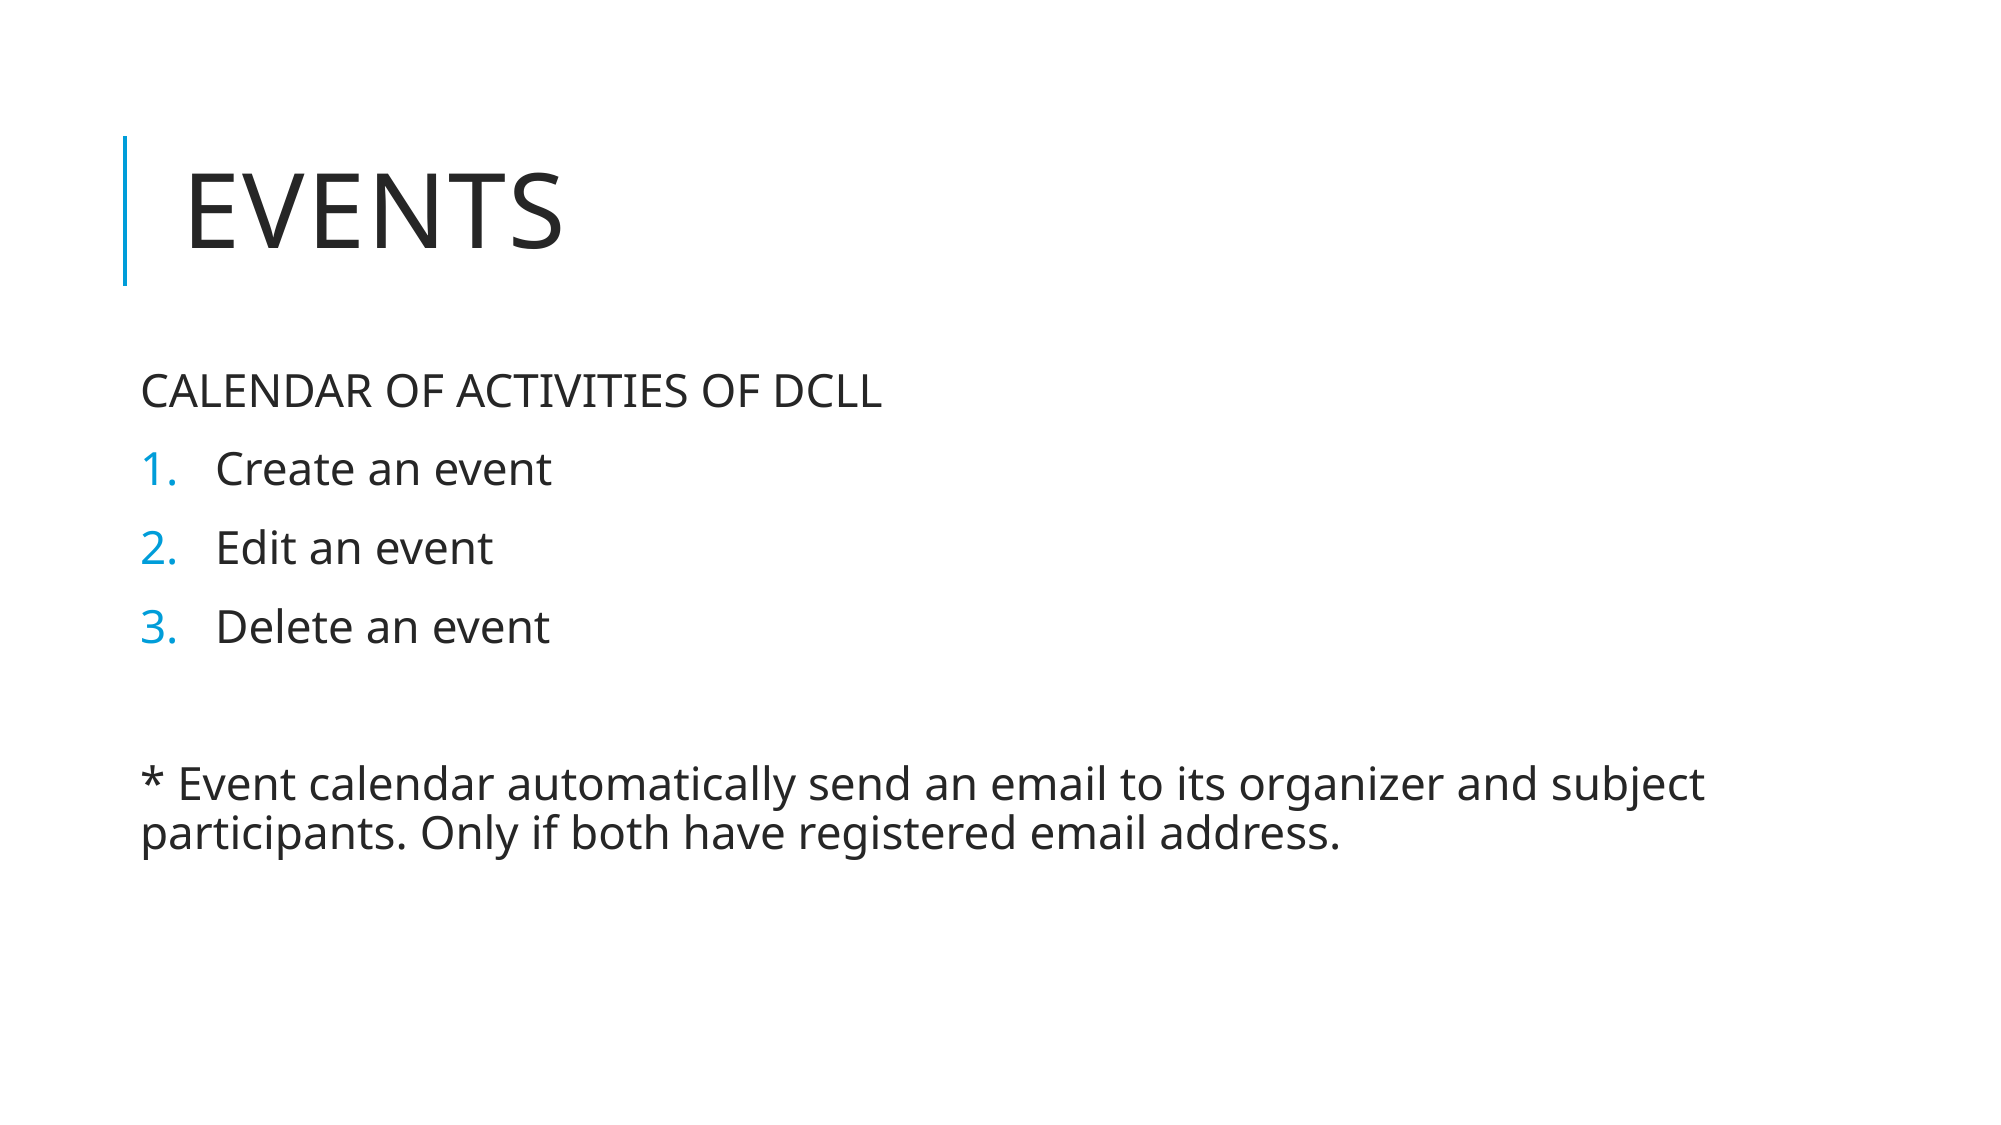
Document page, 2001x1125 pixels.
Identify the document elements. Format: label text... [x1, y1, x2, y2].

title EVENTS [168, 96, 1763, 342]
text_box CALENDAR OF ACTIVITIES OF DCLL Create an event Edit an event Delete an event * Event calendar automatically send an email to its organizer and subject participants. Only if both have registered email address. [132, 360, 1727, 1021]
